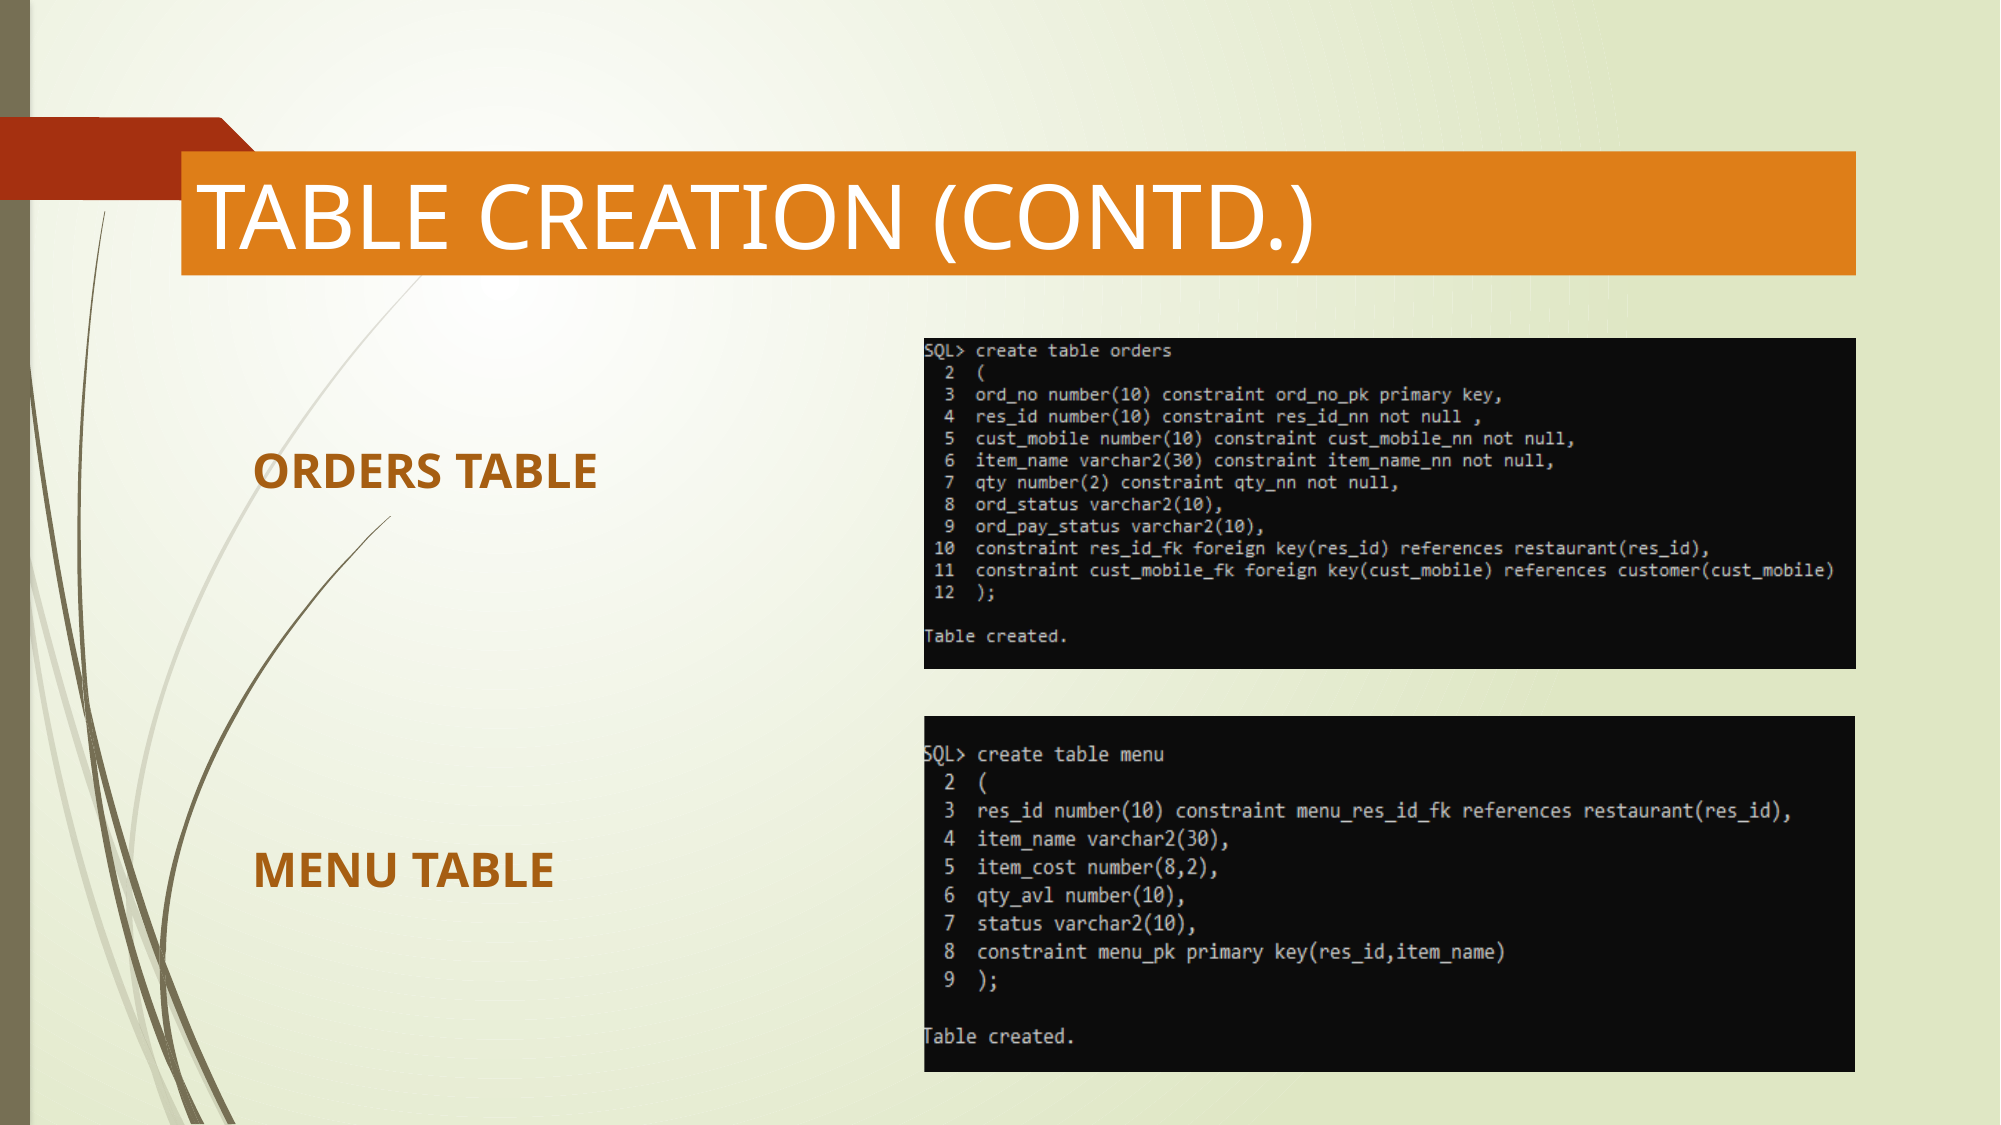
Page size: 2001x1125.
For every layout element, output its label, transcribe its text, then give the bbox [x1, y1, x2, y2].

picture [924, 716, 1857, 1072]
picture [924, 338, 1857, 669]
title TABLE CREATION (CONTD.) [181, 151, 1856, 276]
list ORDERS TABLE [237, 432, 889, 575]
text_box MENU TABLE [237, 827, 889, 961]
